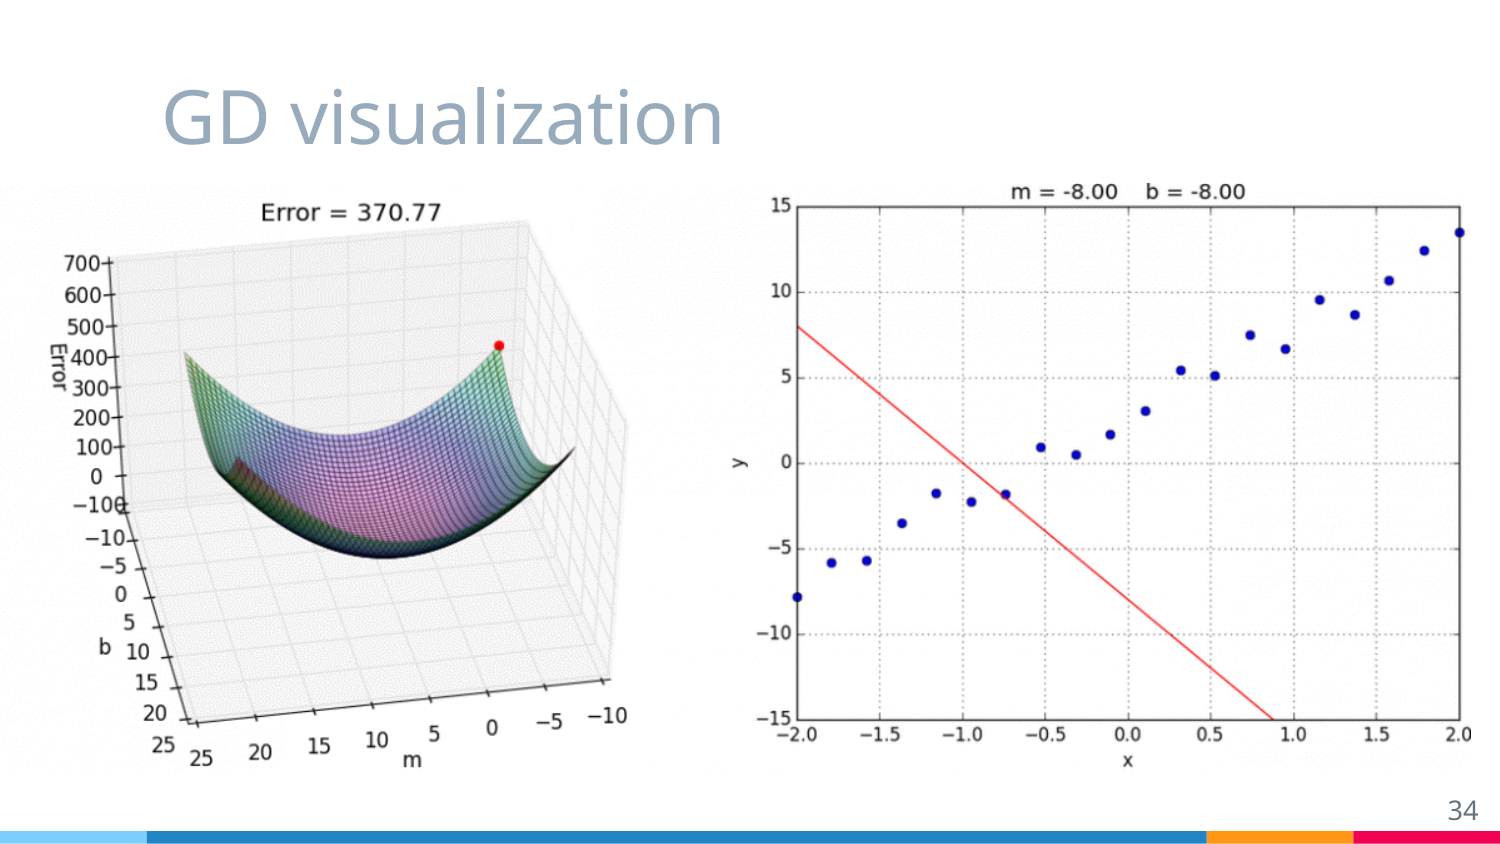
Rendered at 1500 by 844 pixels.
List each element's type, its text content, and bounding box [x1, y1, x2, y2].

title GD visualization [146, 33, 1207, 175]
picture [0, 182, 1471, 771]
slide_number ‹#› [1403, 779, 1494, 844]
